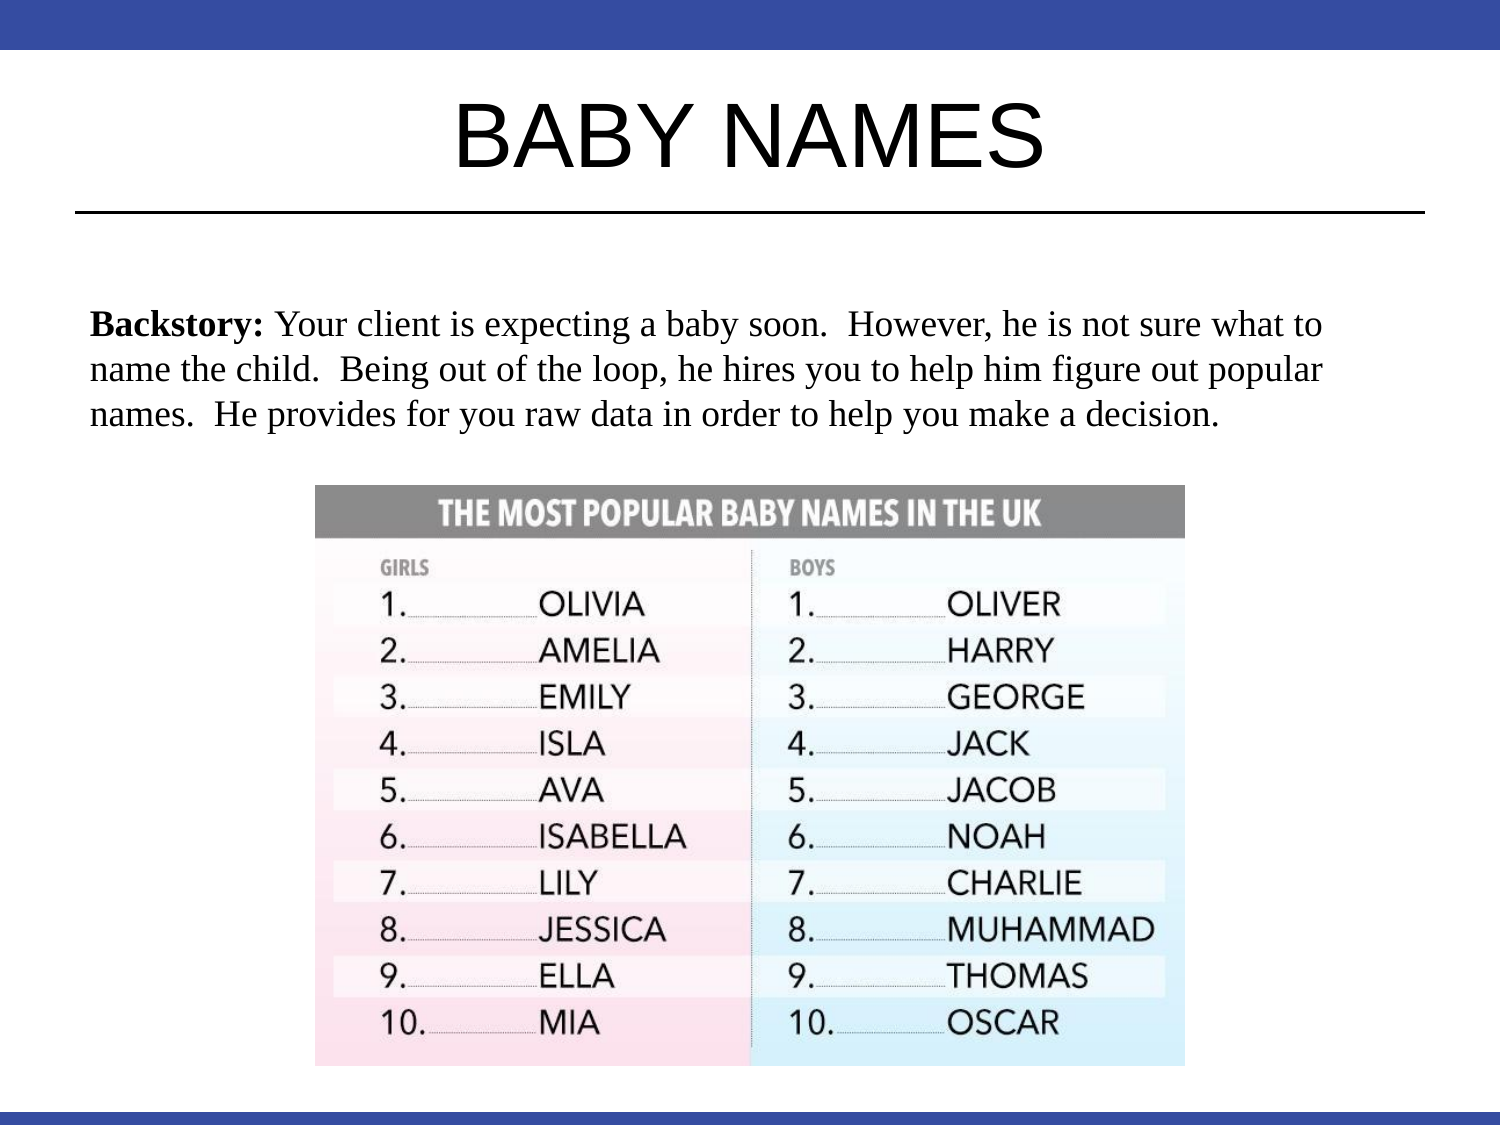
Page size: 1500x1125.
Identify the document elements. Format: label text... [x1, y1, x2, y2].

title BABY NAMES [75, 37, 1425, 225]
text_box Backstory: Your client is expecting a baby soon. However, he is not sure what to name the child. Being out of the loop, he hires you to help him figure out popular names. He provides for you raw data in order to help you make a decision. [74, 291, 1425, 442]
picture [315, 485, 1185, 1066]
